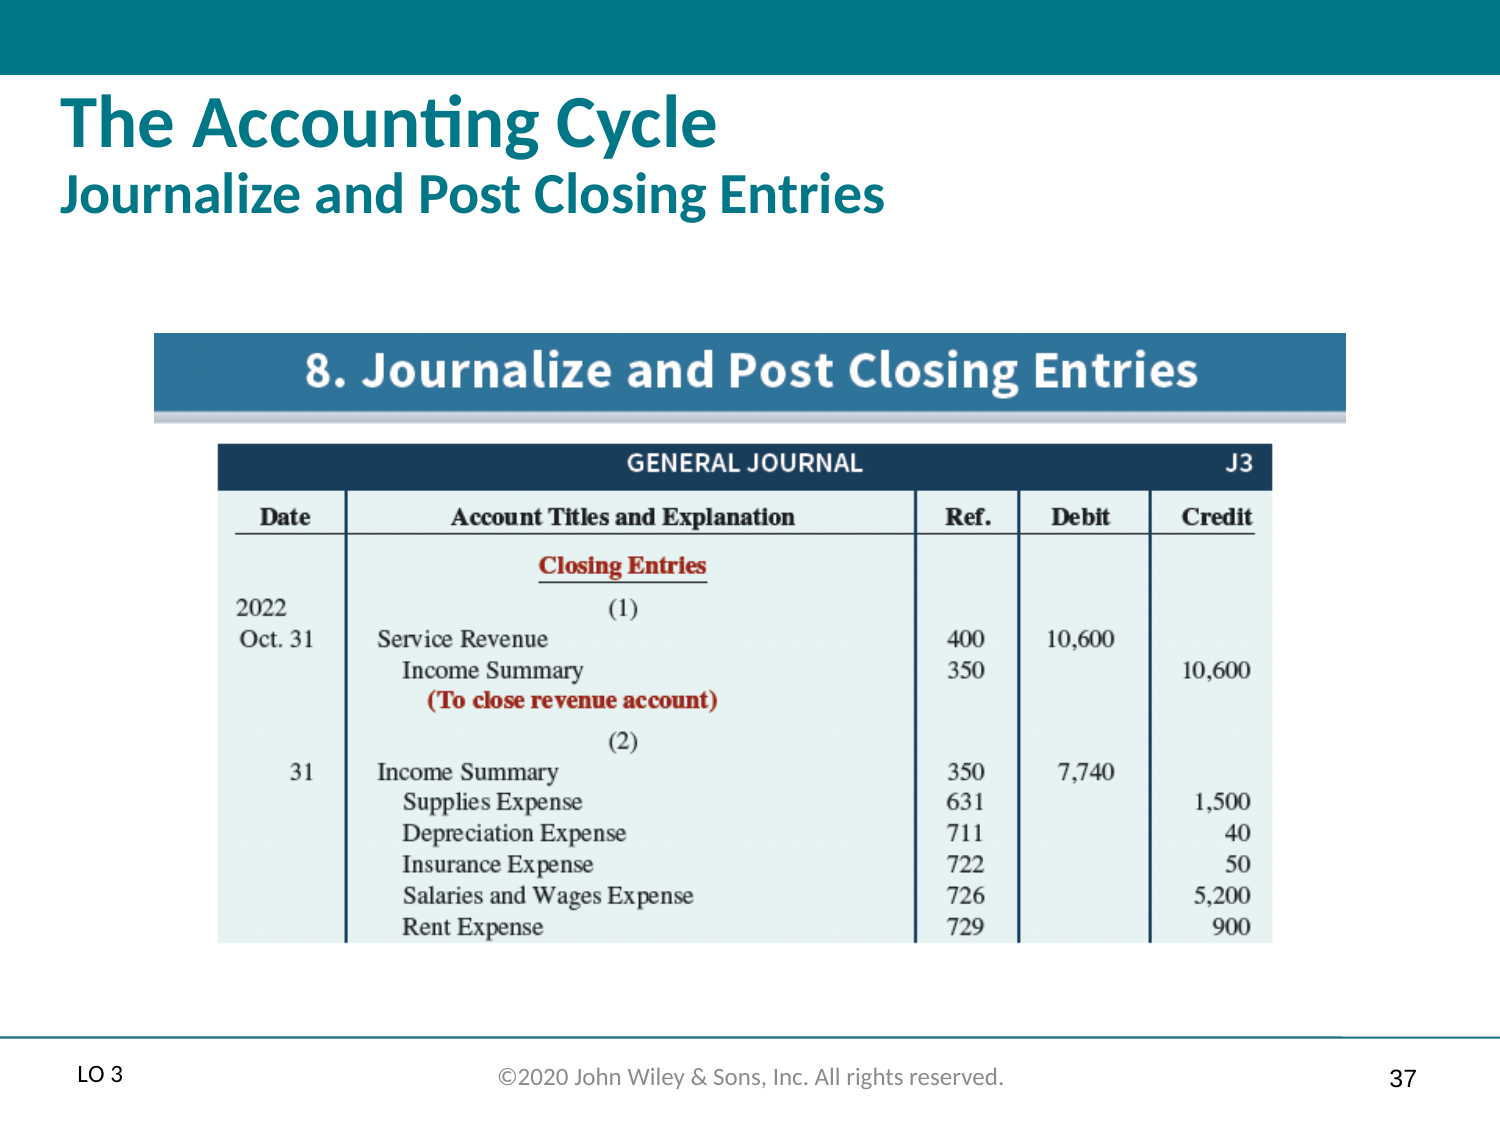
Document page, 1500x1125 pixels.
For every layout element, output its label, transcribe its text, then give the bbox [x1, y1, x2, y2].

picture [154, 333, 1346, 987]
list L O 3 [62, 1053, 155, 1099]
title The Accounting Cycle Journalize and Post Closing Entries [45, 75, 1447, 235]
